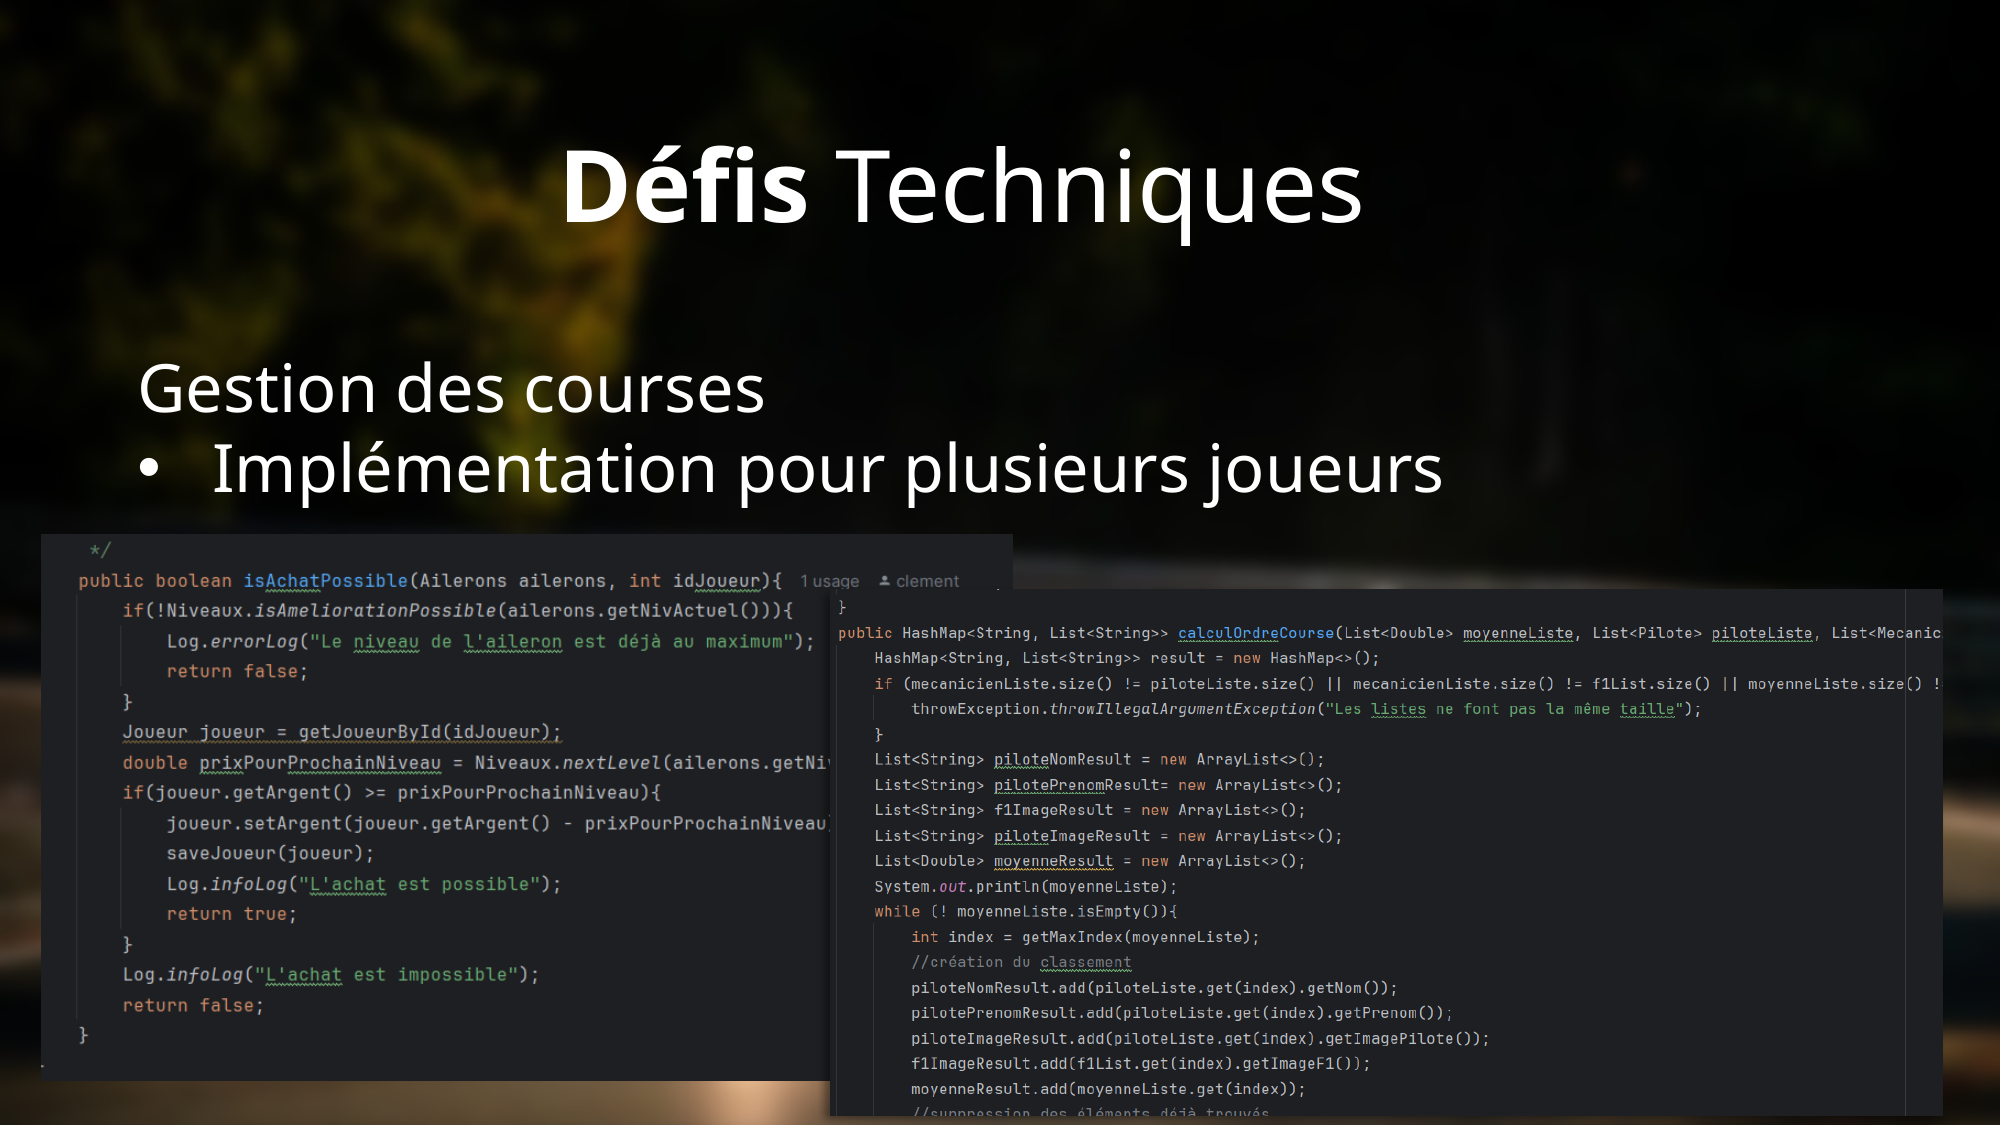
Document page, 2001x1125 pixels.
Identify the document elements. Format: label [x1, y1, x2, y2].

picture [41, 534, 1943, 1117]
list [0, 0, 2000, 1125]
